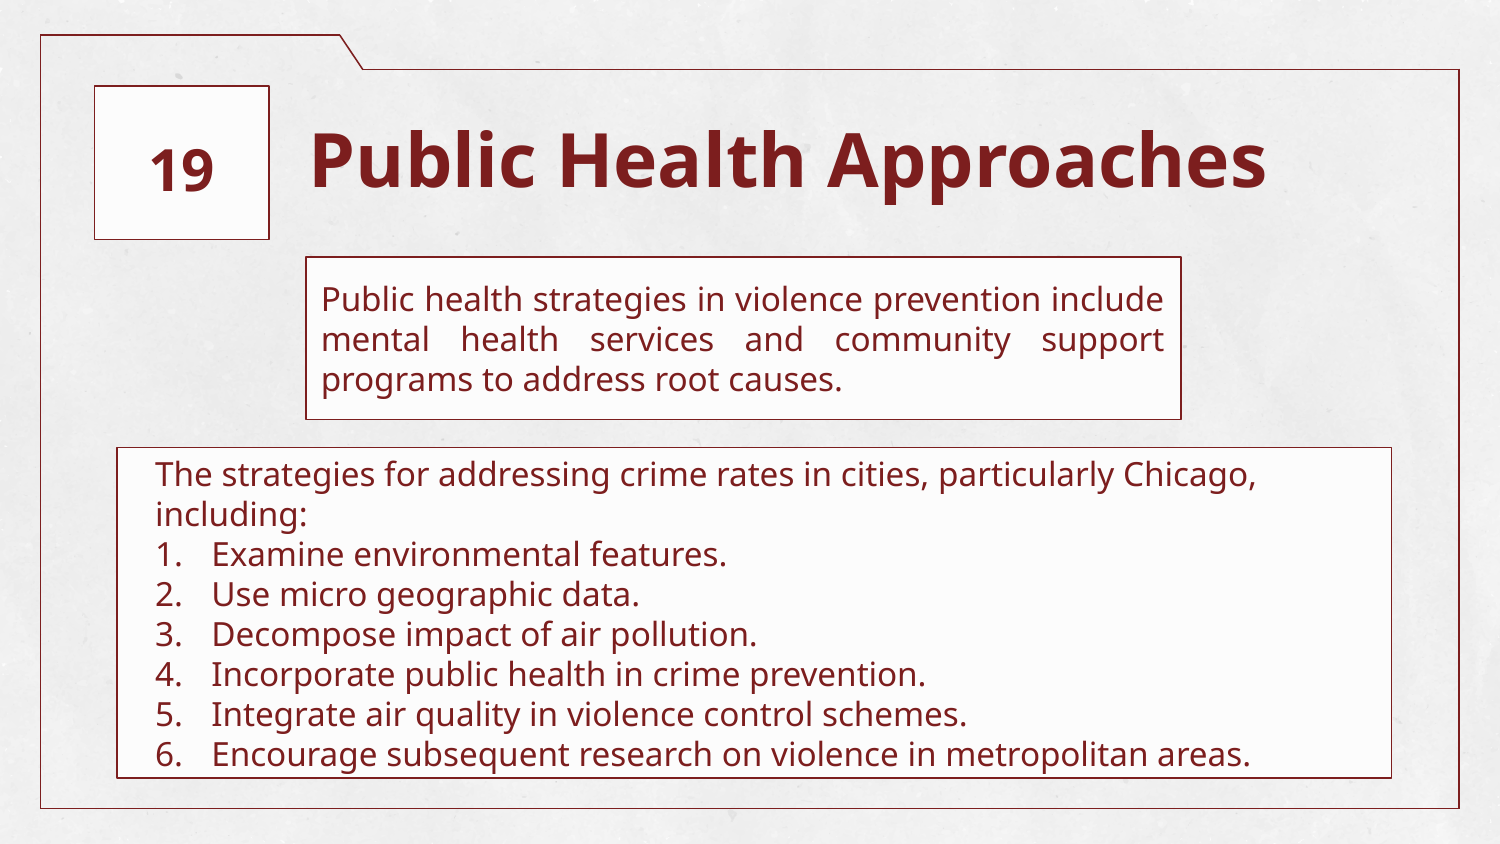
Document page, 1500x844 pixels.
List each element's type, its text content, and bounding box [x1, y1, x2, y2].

title 19 [94, 85, 270, 240]
title Public Health Approaches [293, 125, 1500, 218]
text_box The strategies for addressing crime rates in cities, particularly Chicago, including: Examine environmental features. Use micro geographic data. Decompose impact of air pollution. Incorporate public health in crime prevention. Integrate air quality in violence control schemes. Encourage subsequent research on violence in metropolitan areas. [117, 447, 1392, 779]
subtitle Public health strategies in violence prevention include mental health services and community support programs to address root causes. [305, 256, 1182, 420]
